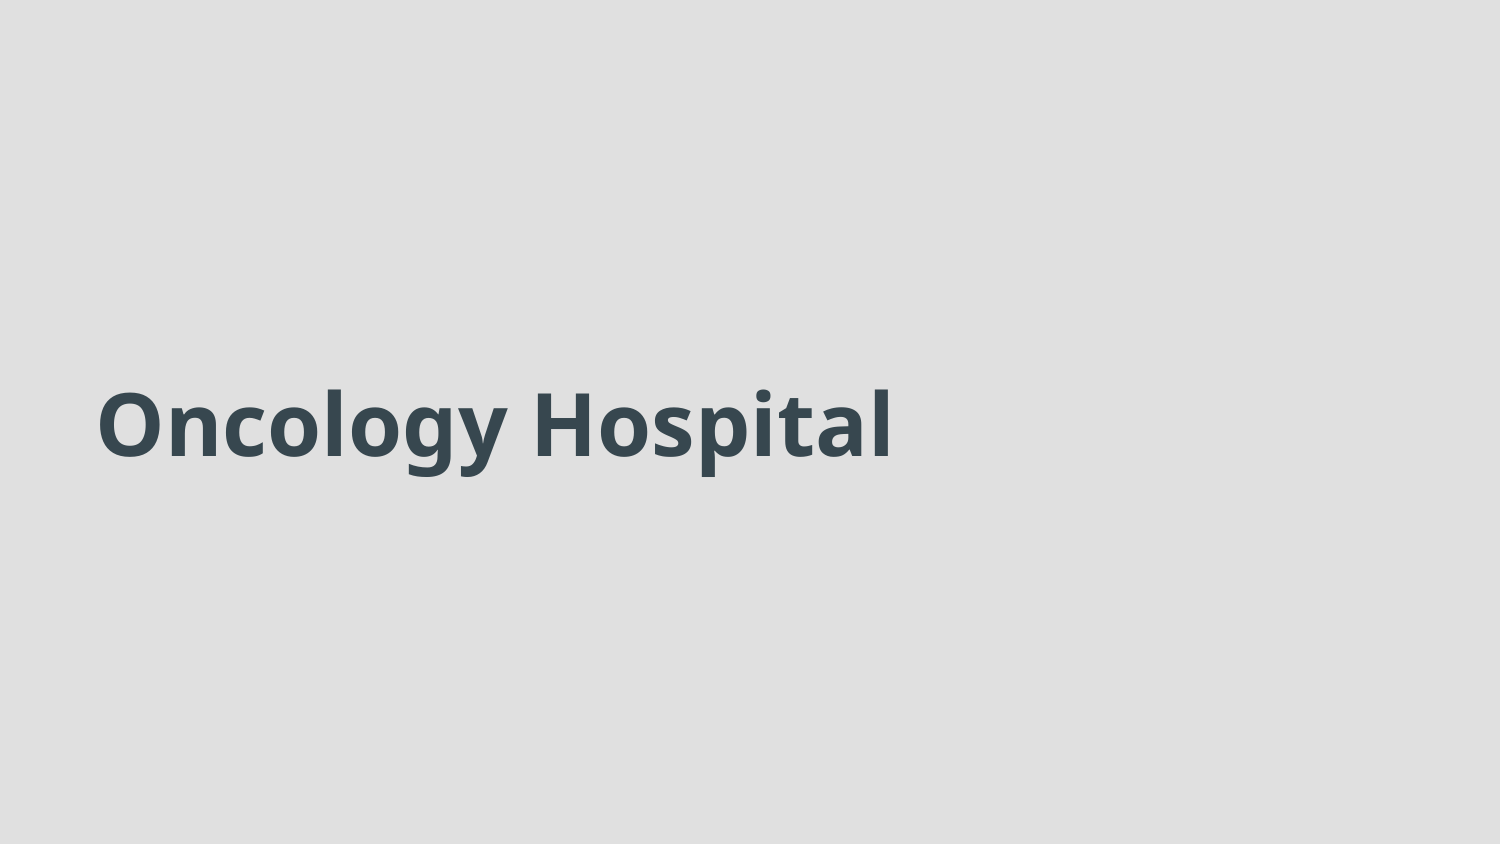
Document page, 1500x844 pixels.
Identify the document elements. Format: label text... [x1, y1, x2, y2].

title Oncology Hospital [80, 86, 1303, 758]
